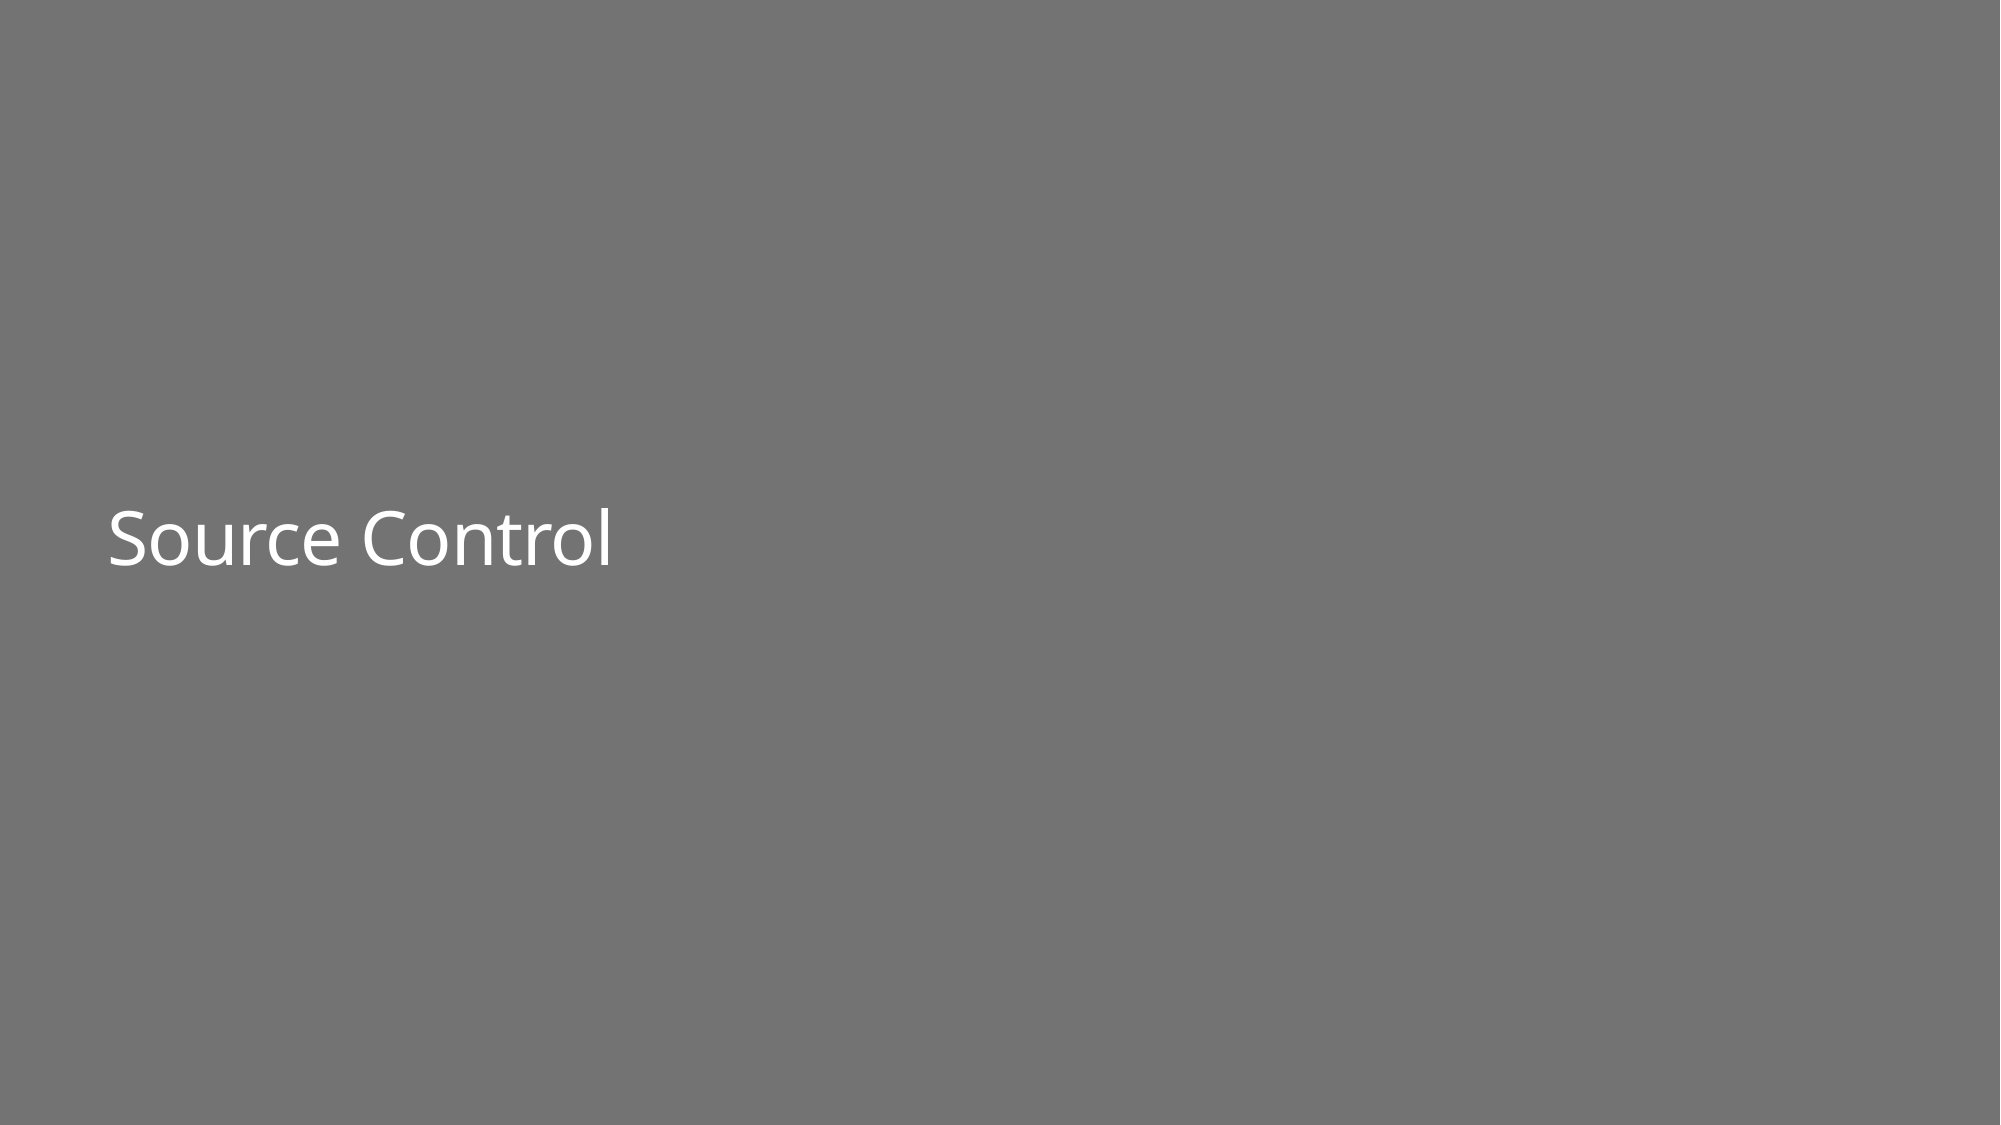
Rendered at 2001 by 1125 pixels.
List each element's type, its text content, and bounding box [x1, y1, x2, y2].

title Source Control [107, 488, 1587, 588]
